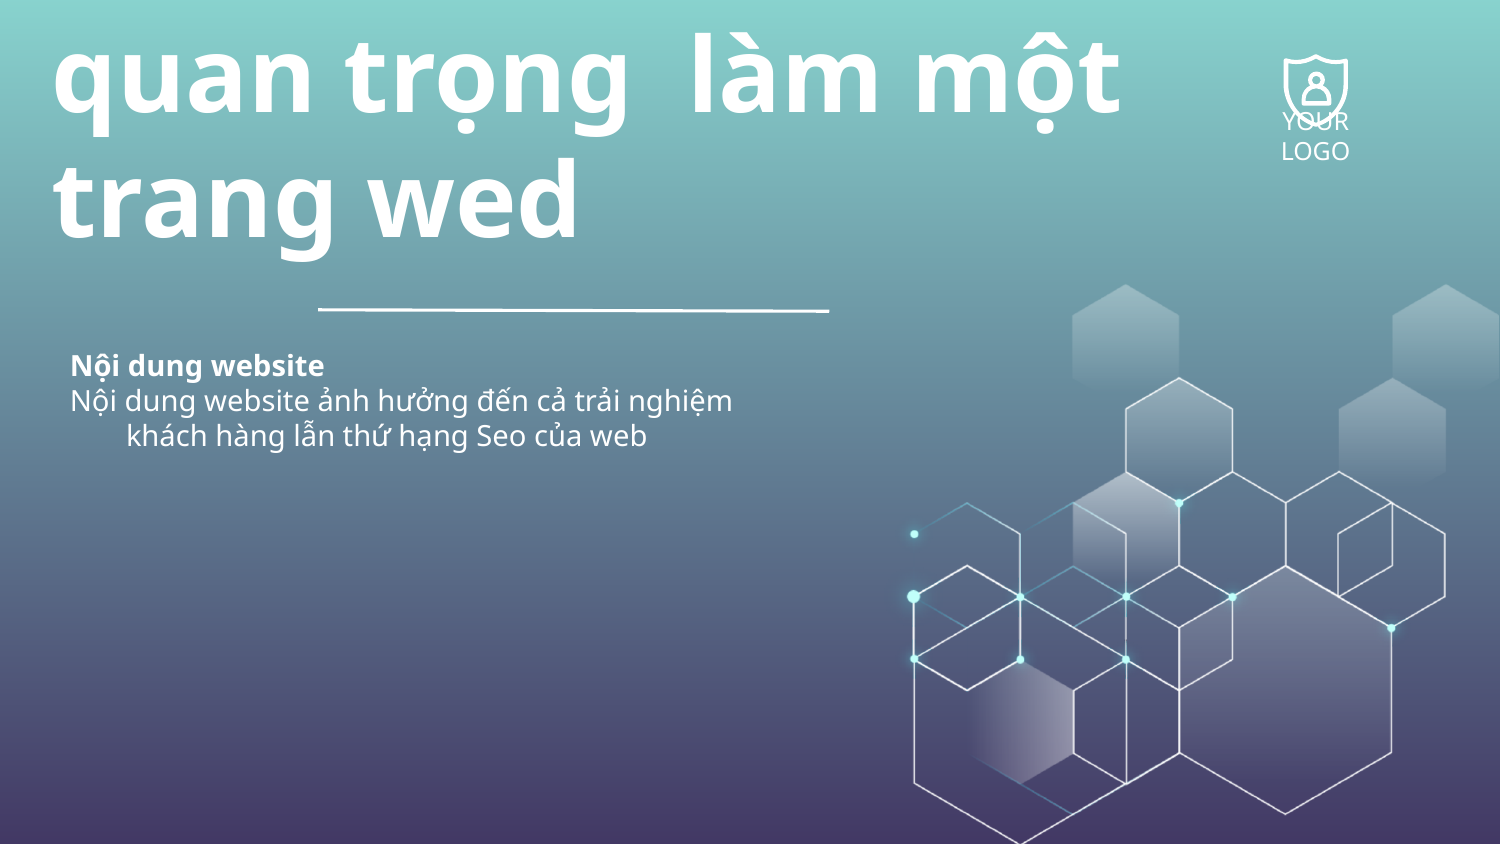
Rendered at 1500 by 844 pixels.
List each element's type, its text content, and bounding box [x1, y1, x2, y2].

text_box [696, 33, 710, 43]
title Phân tích các bước quan trọng làm một trang wed [36, 288, 1234, 399]
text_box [731, 33, 754, 43]
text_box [1232, 54, 1399, 181]
picture [876, 284, 1498, 844]
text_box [317, 312, 830, 318]
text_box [1029, 33, 1062, 43]
subtitle Nội dung website Nội dung website ảnh hưởng đến cả trải nghiệm khách hàng lẫn thứ hạng Seo của web [36, 332, 802, 620]
